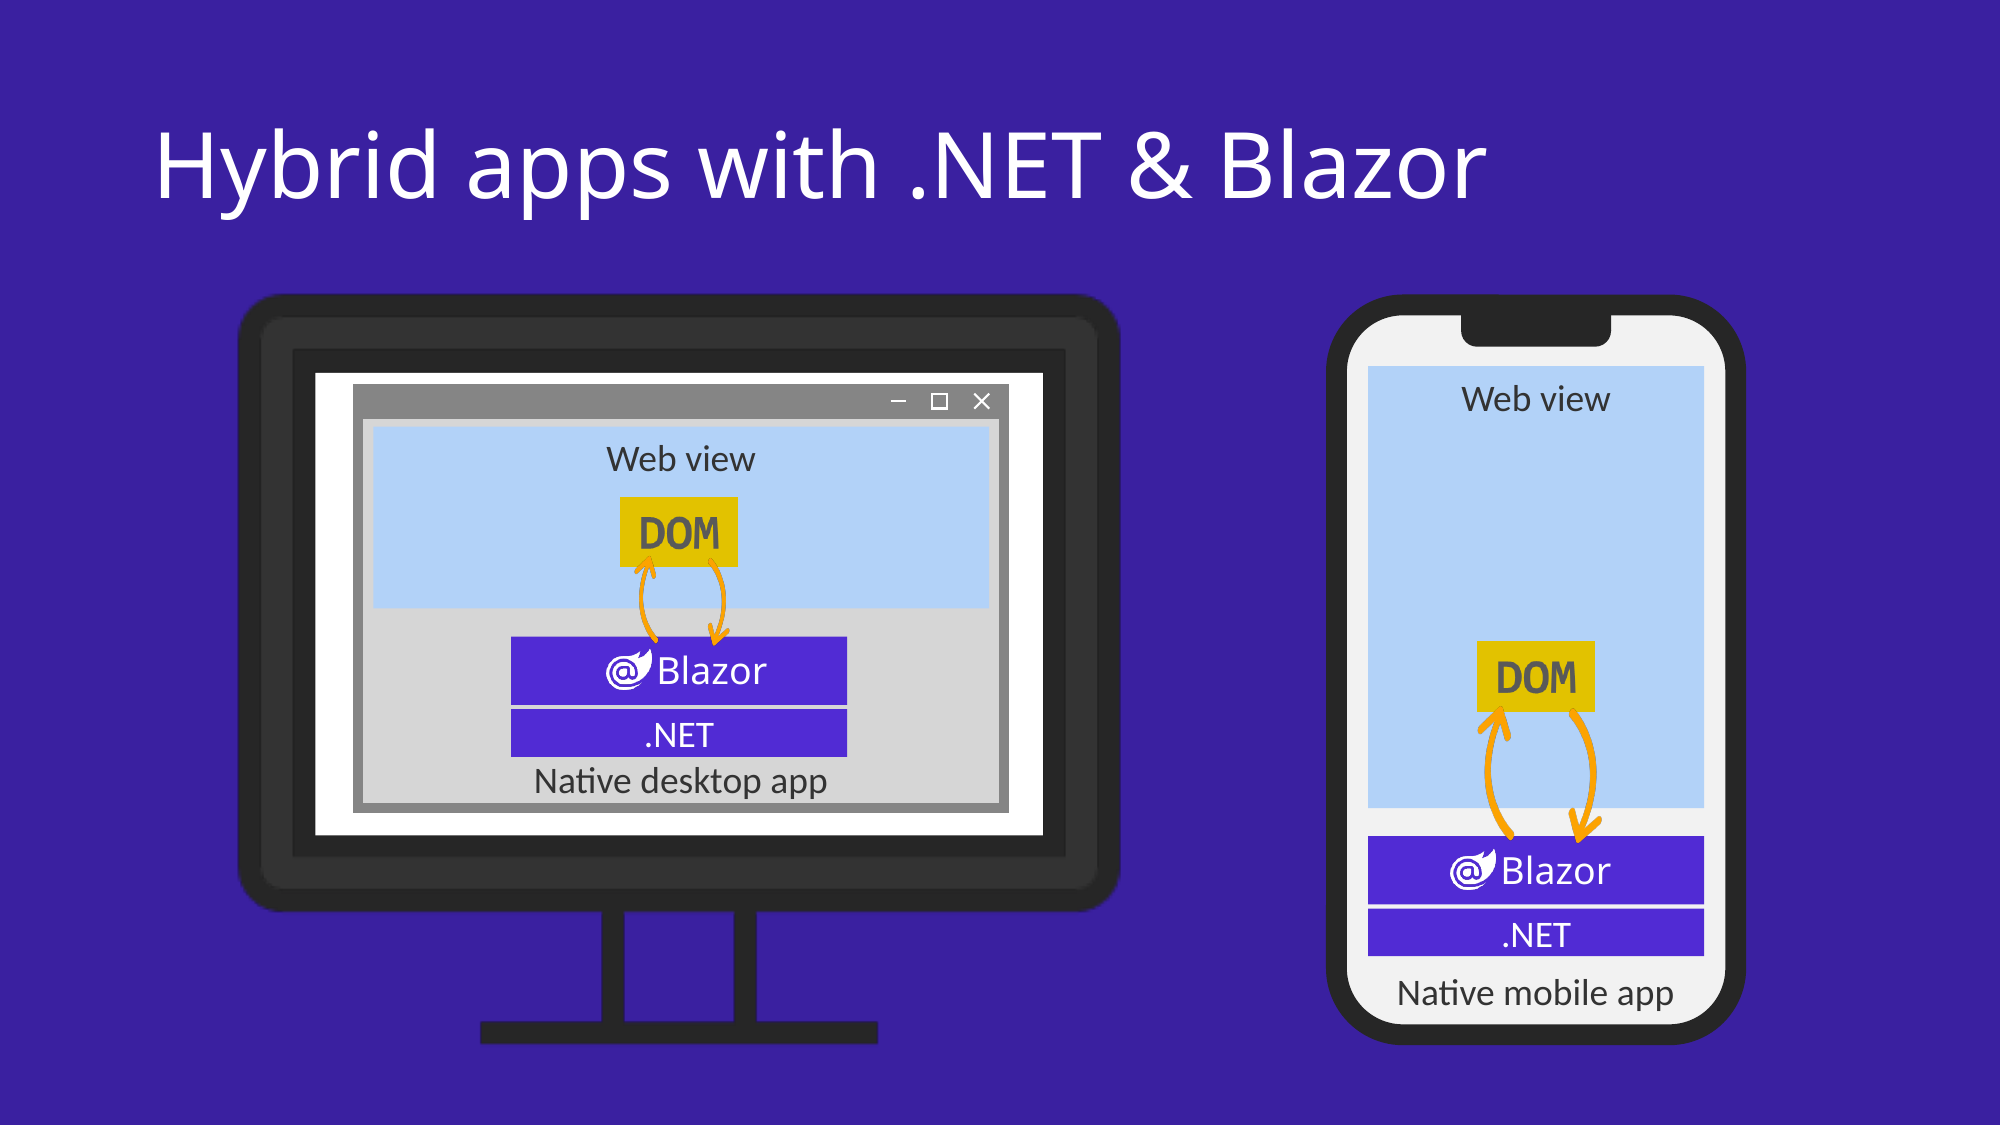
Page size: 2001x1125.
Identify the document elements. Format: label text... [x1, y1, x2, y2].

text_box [358, 388, 1004, 809]
picture [151, 141, 1209, 1125]
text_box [1336, 304, 1736, 1035]
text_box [1450, 839, 1623, 901]
picture [1451, 631, 1629, 855]
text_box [606, 639, 779, 700]
title Hybrid apps with .NET & Blazor [137, 59, 1863, 278]
